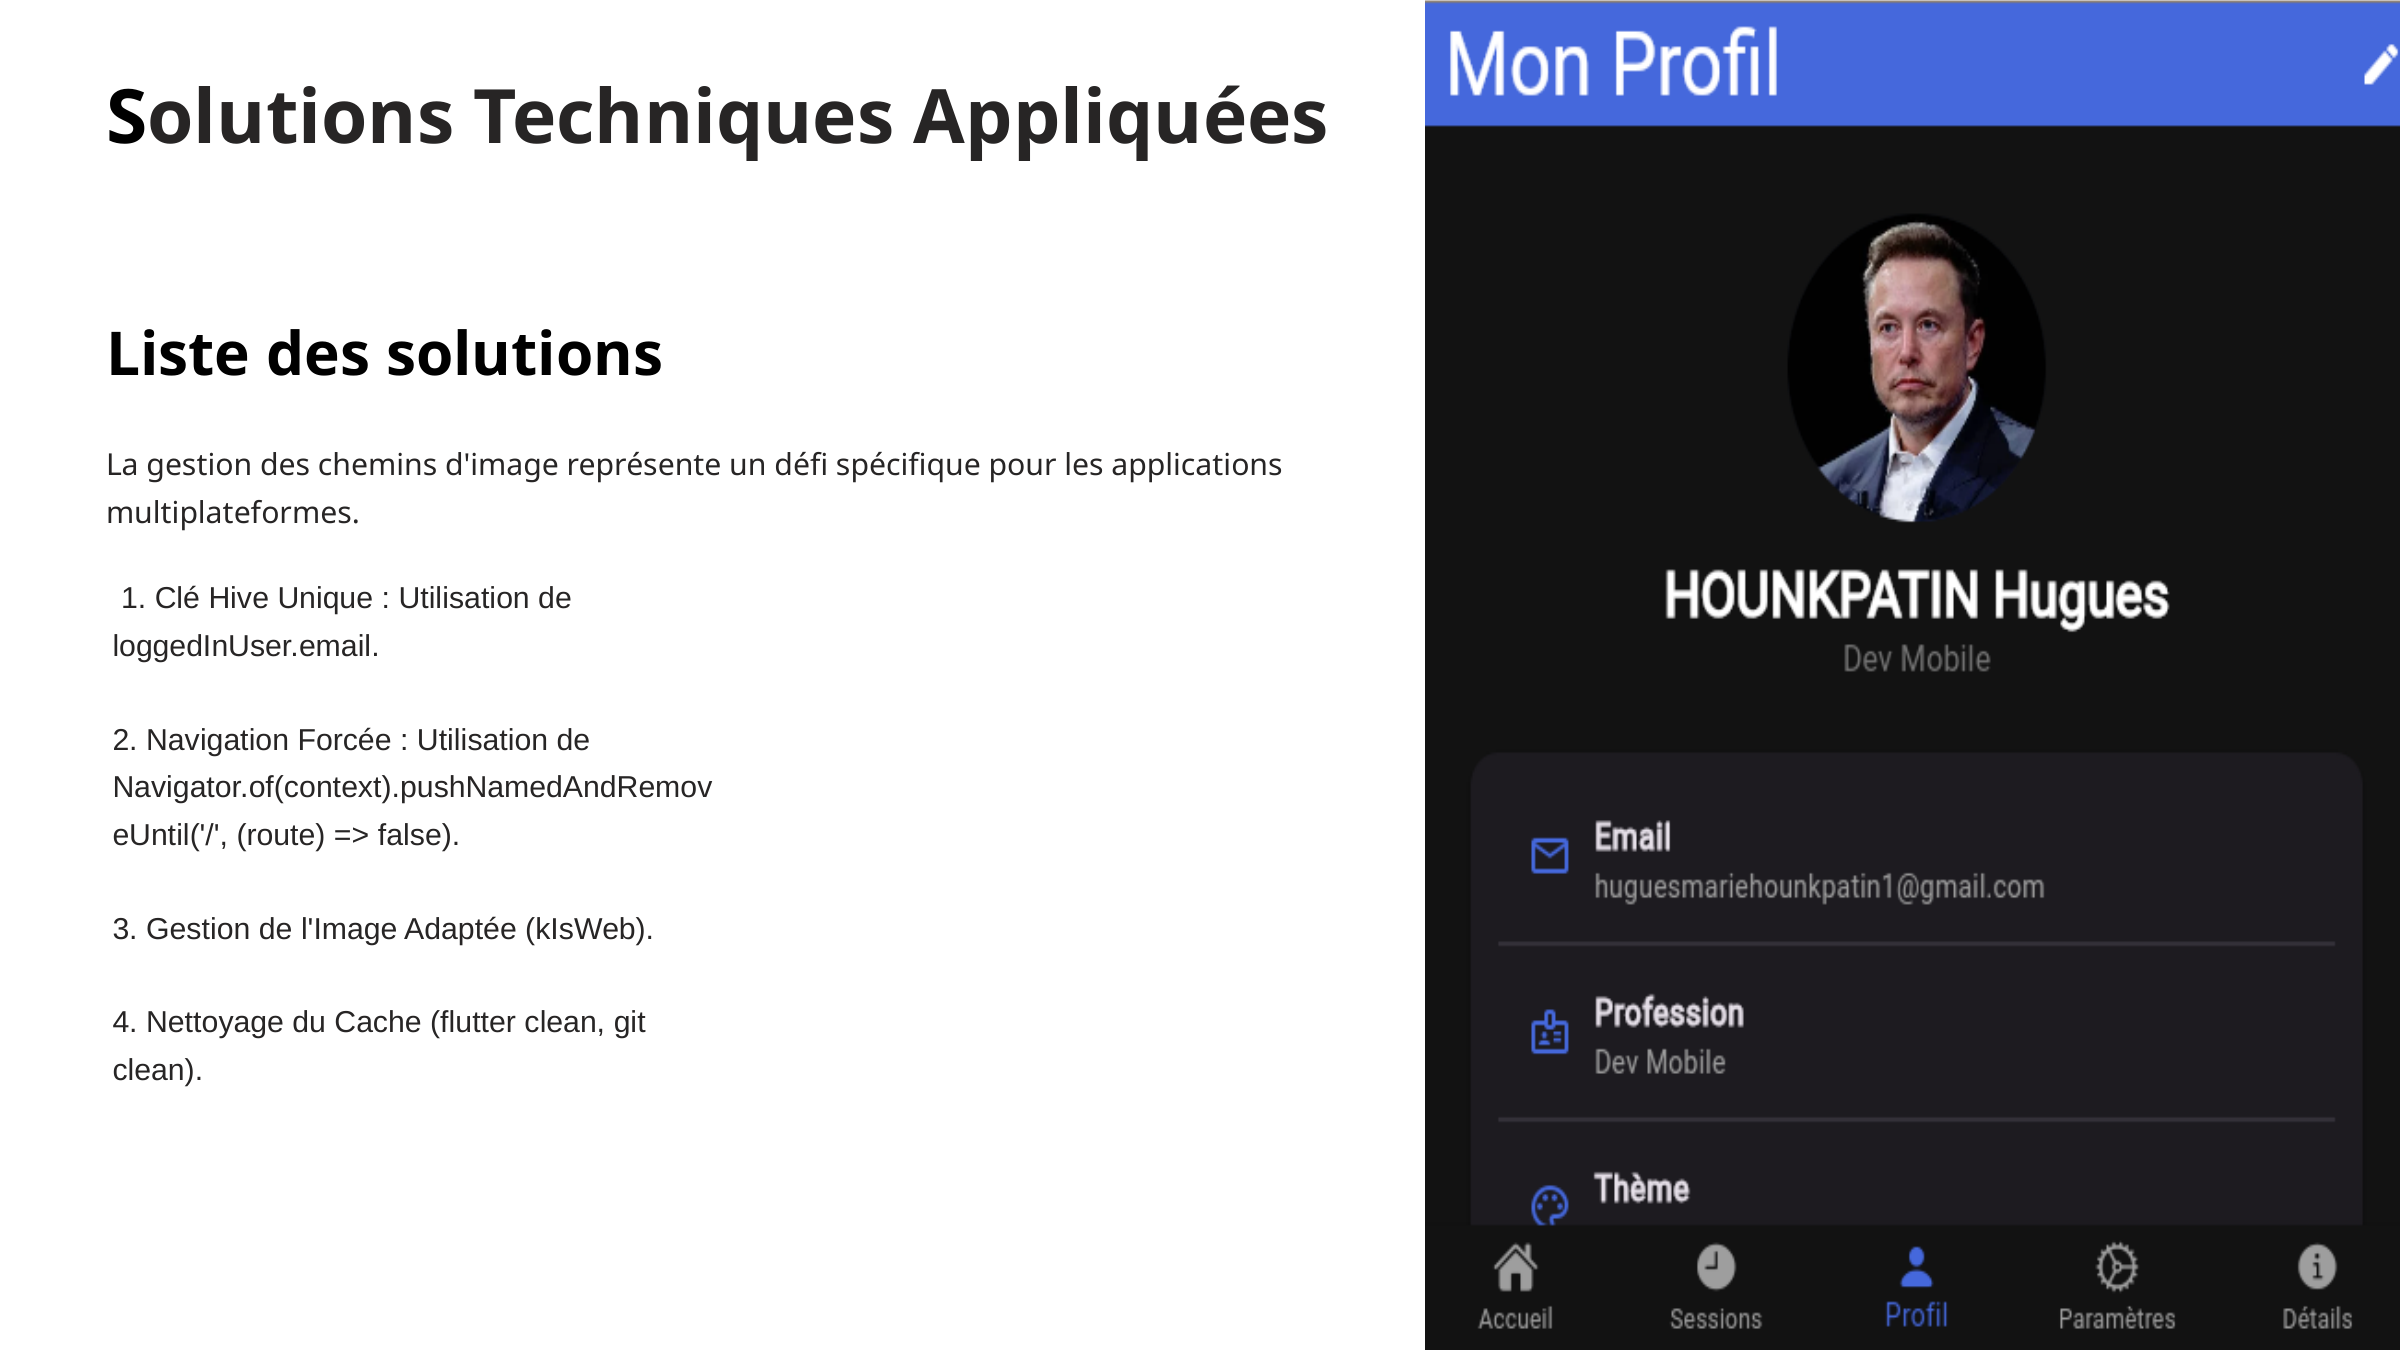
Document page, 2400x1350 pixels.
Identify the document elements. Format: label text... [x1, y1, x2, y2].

picture [1424, 0, 2400, 1350]
text_box Solutions Techniques Appliquées [106, 110, 1394, 301]
text_box La gestion des chemins d'image représente un défi spécifique pour les applications multiplateformes. [106, 433, 1394, 531]
text_box 1. Clé Hive Unique : Utilisation de loggedInUser.email. 2. Navigation Forcée : Utilisation de Navigator.of(context).pushNamedAndRemoveUntil('/', (route) => false). 3. Gestion de l'Image Adaptée (kIsWeb). 4. Nettoyage du Cache (flutter clean, git clean). [112, 566, 720, 713]
text_box Liste des solutions [106, 312, 1171, 389]
